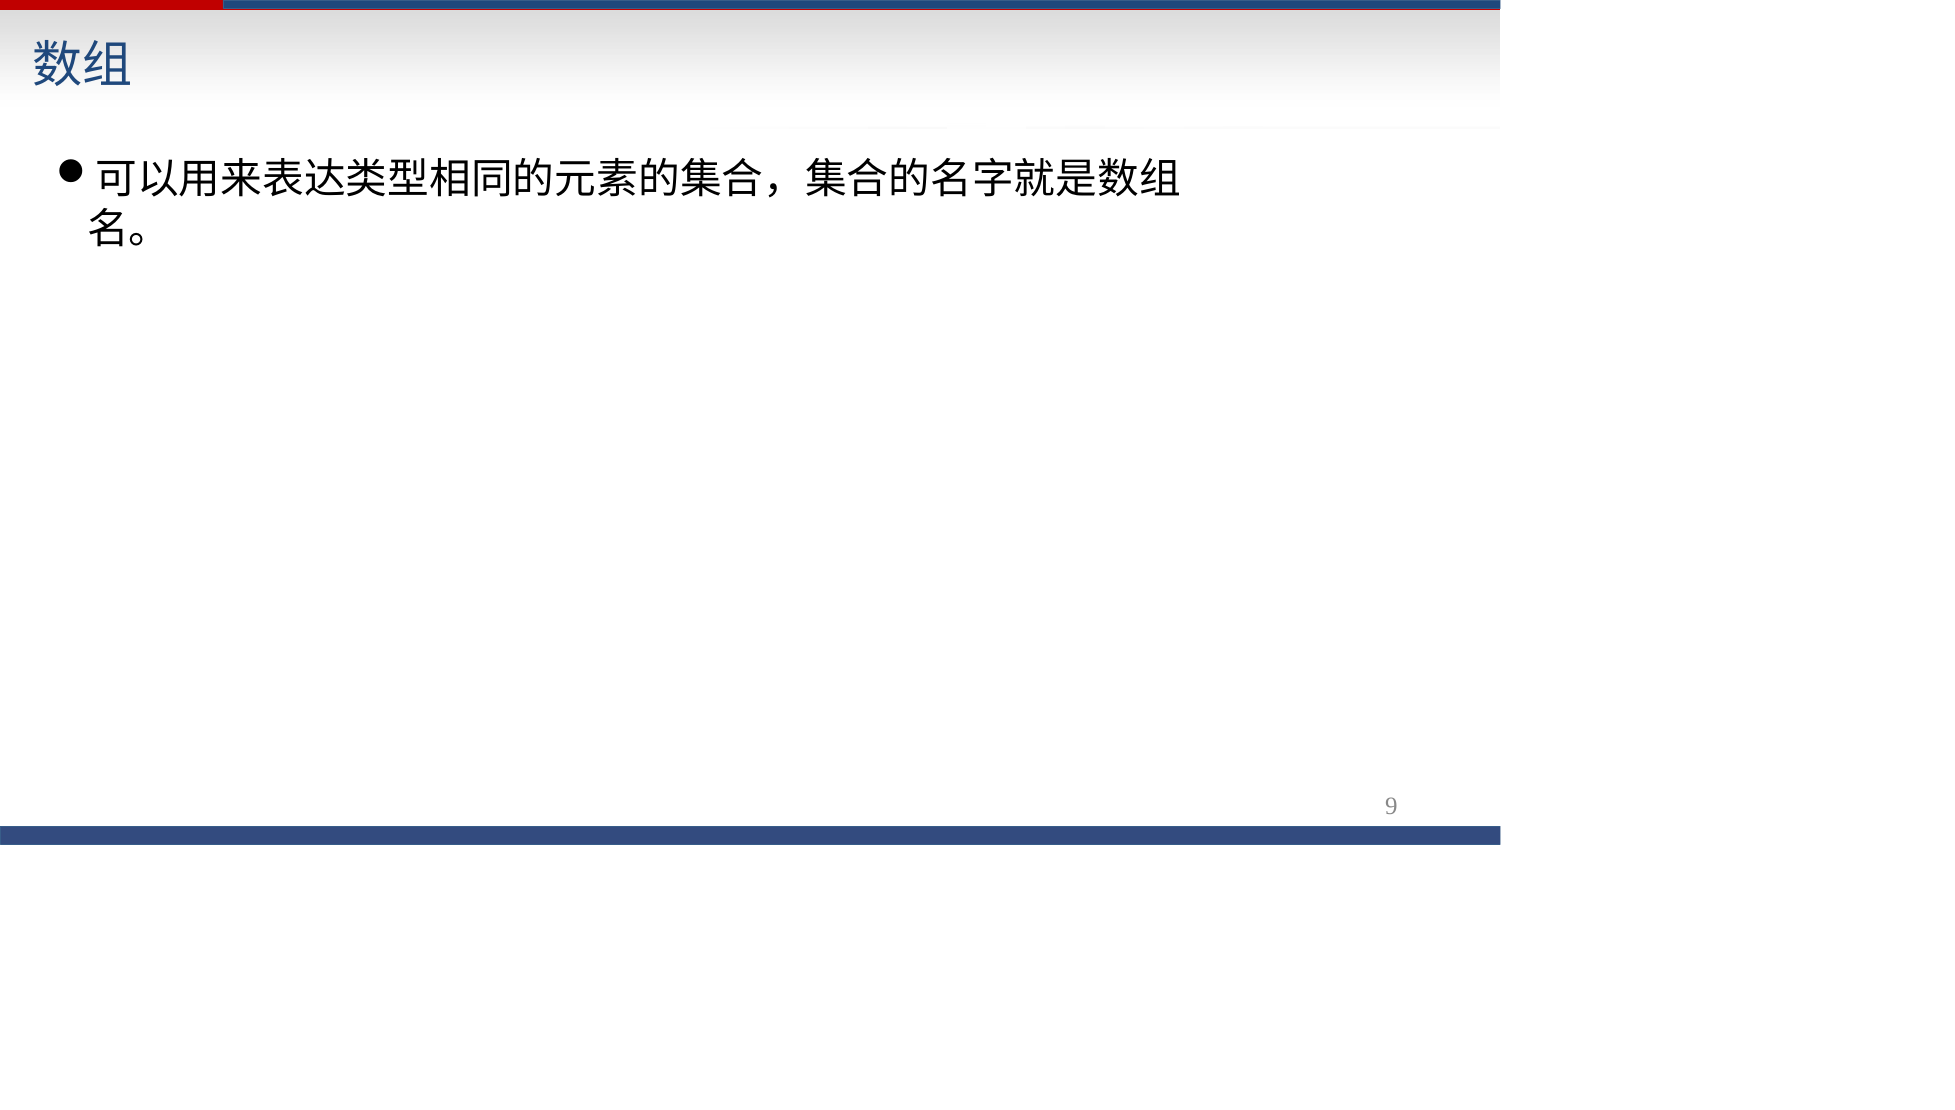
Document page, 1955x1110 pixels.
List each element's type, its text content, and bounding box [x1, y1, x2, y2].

picture [0, 10, 1500, 129]
text_box 数组 可以用来表达类型相同的元素的集合，集合的名字就是数组名。 [30, 30, 1257, 252]
slide_number 15 [1378, 789, 1417, 1110]
